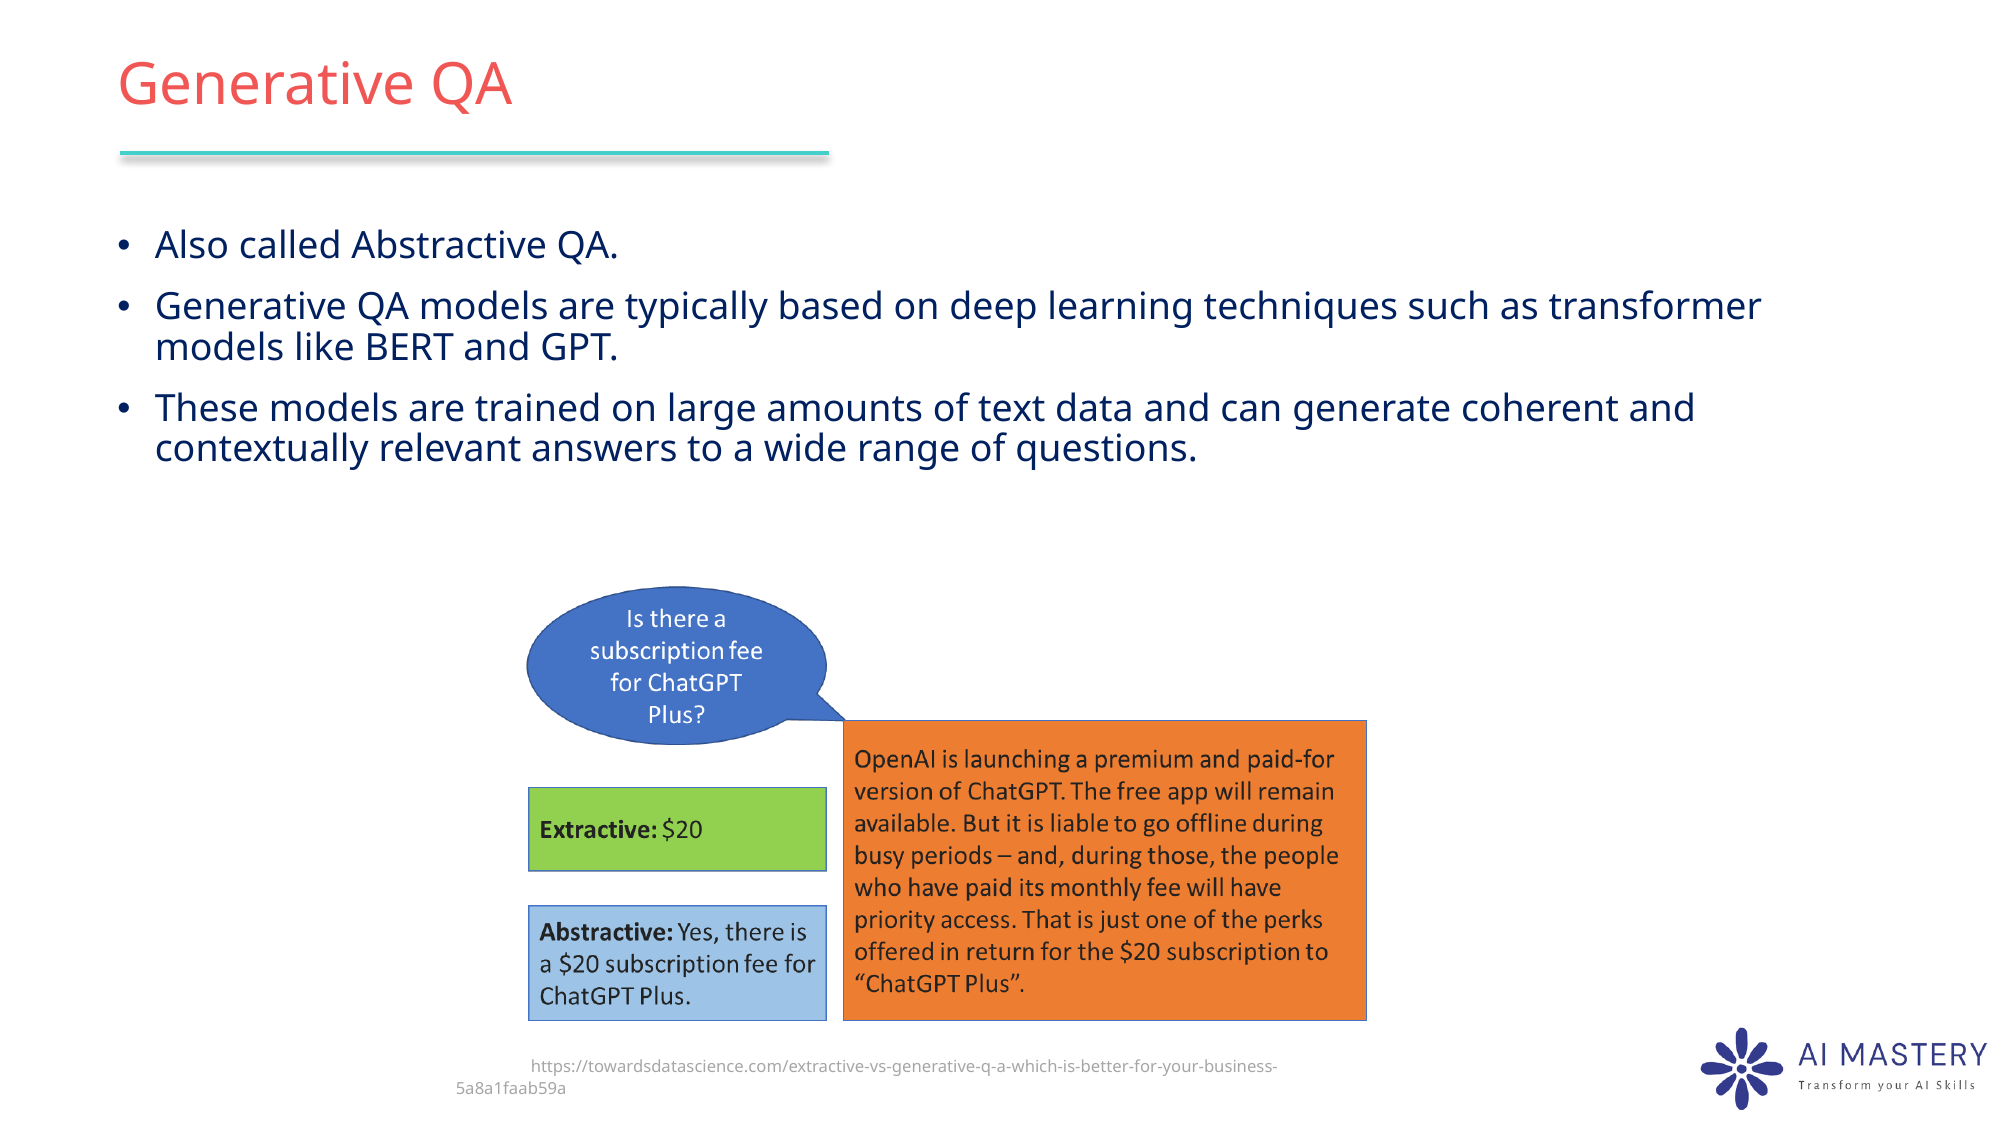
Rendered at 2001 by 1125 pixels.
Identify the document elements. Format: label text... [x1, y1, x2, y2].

text_box https://towardsdatascience.com/extractive-vs-generative-q-a-which-is-better-for-your-business-5a8a1faab59a [366, 1047, 1367, 1105]
picture [522, 586, 1367, 1028]
title Generative QA [102, 0, 1828, 195]
picture [1687, 1013, 2000, 1125]
list Also called Abstractive QA. Generative QA models are typically based on deep learning techniques such as transformer models like BERT and GPT. These models are trained on large amounts of text data and can generate coherent and contextually relevant answers to a wide range of questions. [102, 218, 1781, 1098]
